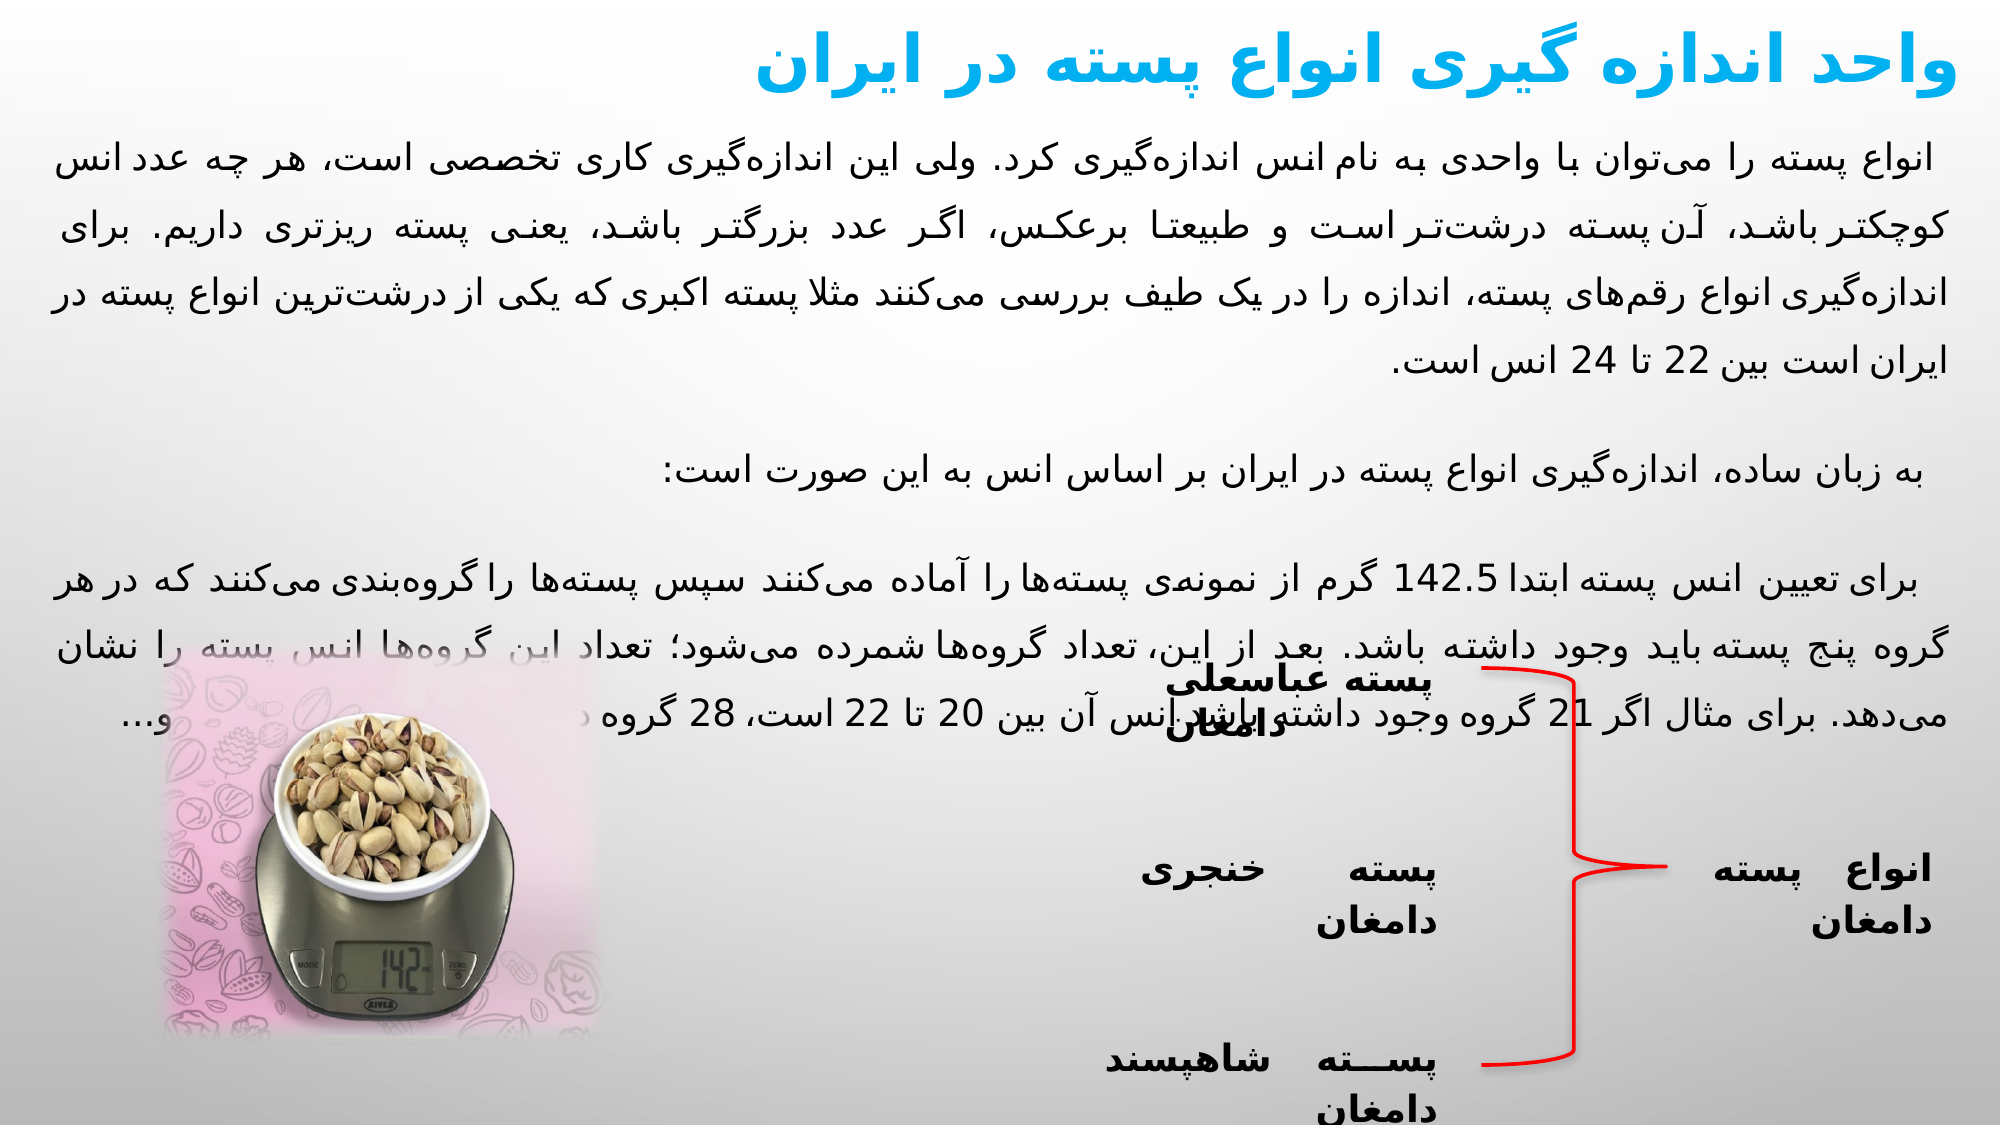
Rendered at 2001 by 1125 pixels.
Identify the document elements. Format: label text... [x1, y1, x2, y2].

picture [151, 633, 612, 1045]
title واحد اندازه گیری انواع پسته در ایران [725, 16, 1978, 106]
list انواع پسته را می‌توان با واحدی به نام انس اندازه‌گیری کرد. ولی این اندازه‌گیری کاری تخصصی است، هر چه عدد انس کوچکتر باشد، آن پسته درشت‌تر است و طبیعتا برعکس، اگر عدد بزرگتر باشد، یعنی پسته ریزتری داریم. برای اندازه‌گیری انواع رقم‌های پسته، اندازه را در یک طیف بررسی می‌کنند مثلا پسته اکبری که یکی از درشت‌ترین انواع پسته در ایران است بین 22 تا 24 انس است. به زبان ساده، اندازه‌گیری انواع پسته در ایران بر اساس انس به این صورت است: برای تعیین انس پسته ابتدا 142.5 گرم از نمونه‌ی پسته‌ها را آماده می‌کنند سپس پسته‌ها را گروه‌بندی می‌کنند که در هر گروه پنج پسته باید وجود داشته باشد. بعد از این، تعداد گروه‌ها شمرده می‌شود؛ تعداد این گروه‌ها انس پسته را نشان می‌دهد. برای مثال اگر 21 گروه وجود داشته باشد انس آن بین 20 تا 22 است، 28 گروه دارای انس 28 تا 30 است و... [37, 103, 1964, 1064]
text_box [1481, 666, 1666, 1067]
text_box پسته شاهپسند دامغان [1058, 1019, 1453, 1125]
text_box پسته خنجری دامغان [1058, 829, 1453, 949]
picture [0, 0, 2000, 1125]
text_box پسته عباسعلی دامغان [1149, 647, 1473, 752]
text_box انواع پسته دامغان [1666, 829, 1948, 949]
